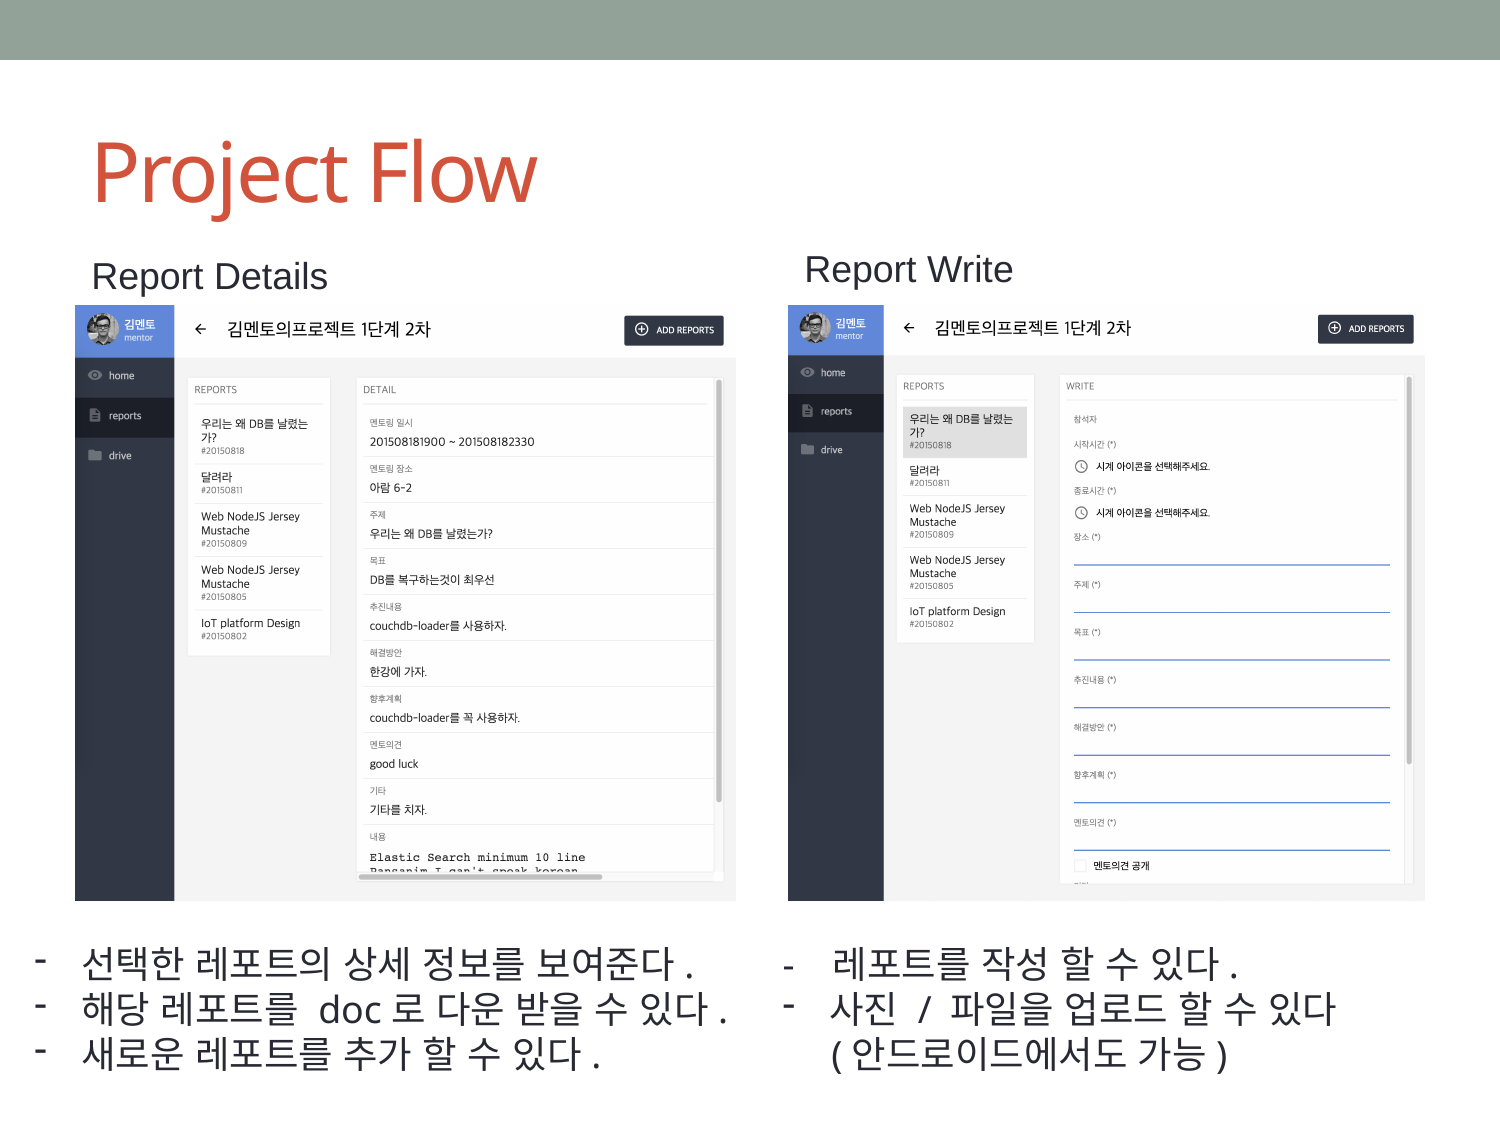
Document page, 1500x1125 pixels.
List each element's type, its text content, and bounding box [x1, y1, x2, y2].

text_box Report Write [789, 237, 1029, 297]
picture [788, 305, 1426, 901]
picture [74, 305, 736, 901]
title Project Flow [75, 87, 1425, 250]
text_box - 레포트를 작성 할 수 있다. 사진 / 파일을 업로드 할 수 있다 (안드로이드에서도 가능) [767, 933, 1454, 1084]
text_box Report Details [76, 244, 344, 303]
text_box 선택한 레포트의 상세 정보를 보여준다. 해당 레포트를 doc로 다운 받을 수 있다. 새로운 레포트를 추가 할 수 있다. [19, 933, 750, 1084]
